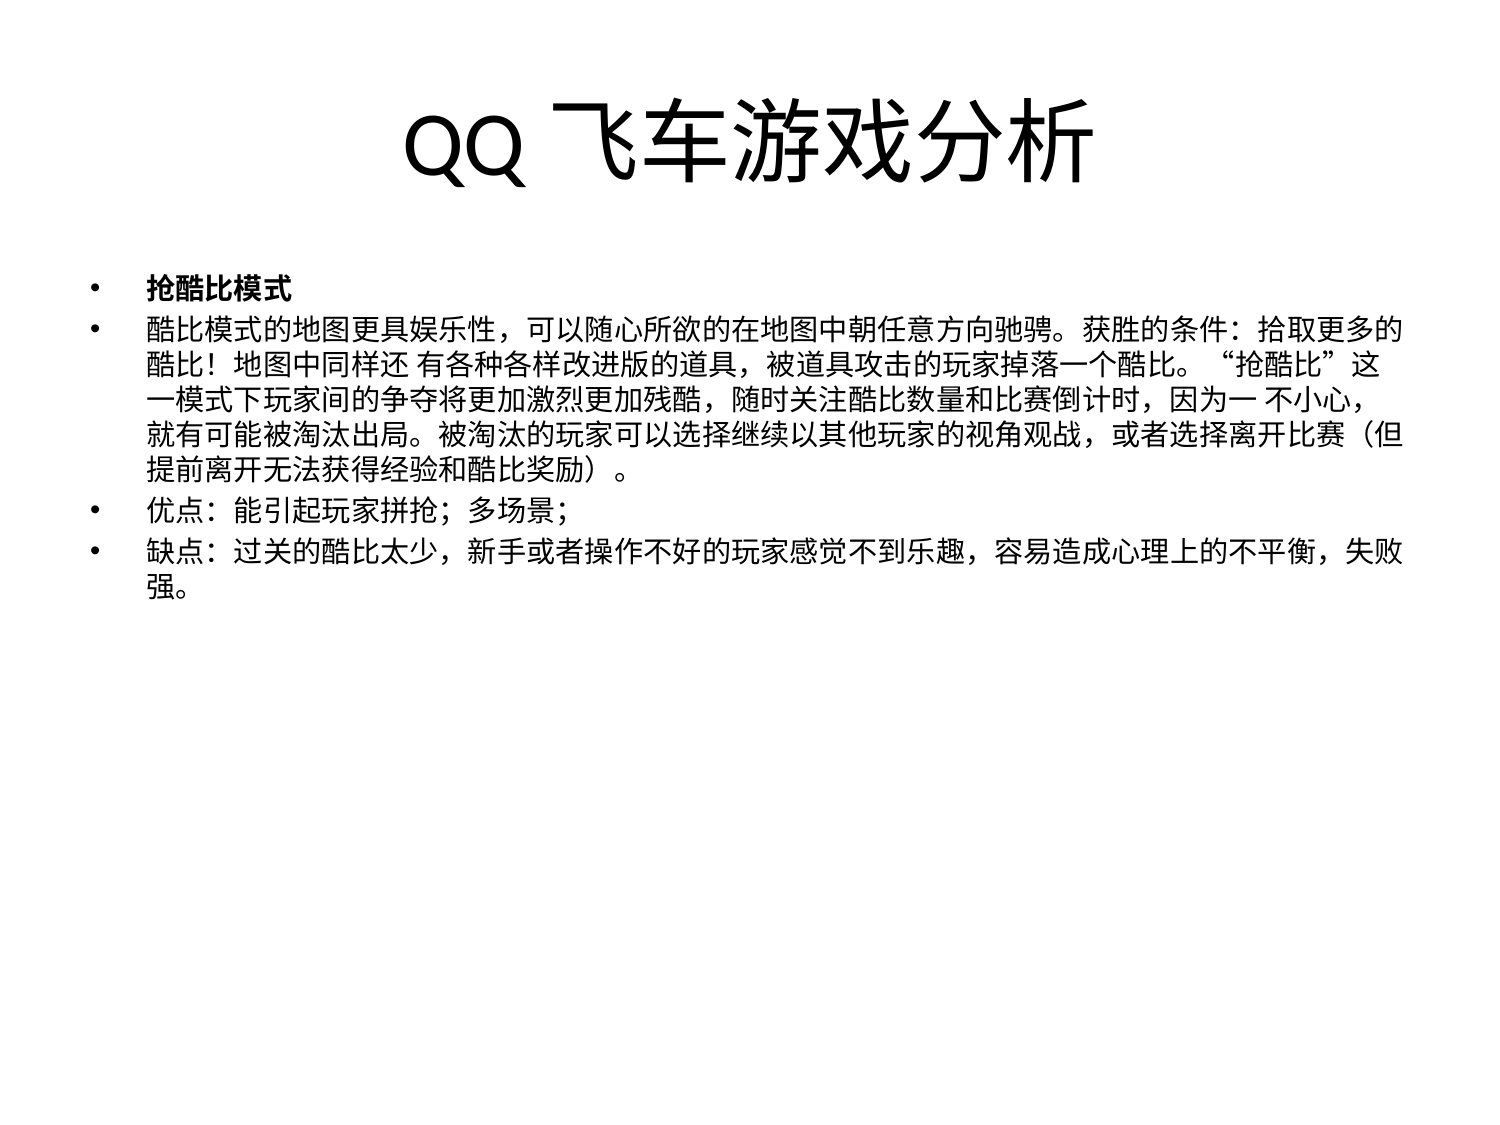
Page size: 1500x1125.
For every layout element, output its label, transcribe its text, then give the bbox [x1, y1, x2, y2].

list 抢酷比模式 酷比模式的地图更具娱乐性，可以随心所欲的在地图中朝任意方向驰骋。获胜的条件：拾取更多的酷比！地图中同样还 有各种各样改进版的道具，被道具攻击的玩家掉落一个酷比。“抢酷比”这一模式下玩家间的争夺将更加激烈更加残酷，随时关注酷比数量和比赛倒计时，因为一 不小心，就有可能被淘汰出局。被淘汰的玩家可以选择继续以其他玩家的视角观战，或者选择离开比赛（但提前离开无法获得经验和酷比奖励）。 优点：能引起玩家拼抢；多场景； 缺点：过关的酷比太少，新手或者操作不好的玩家感觉不到乐趣，容易造成心理上的不平衡，失败强。 [75, 262, 1425, 1005]
title QQ飞车游戏分析 [75, 45, 1425, 233]
